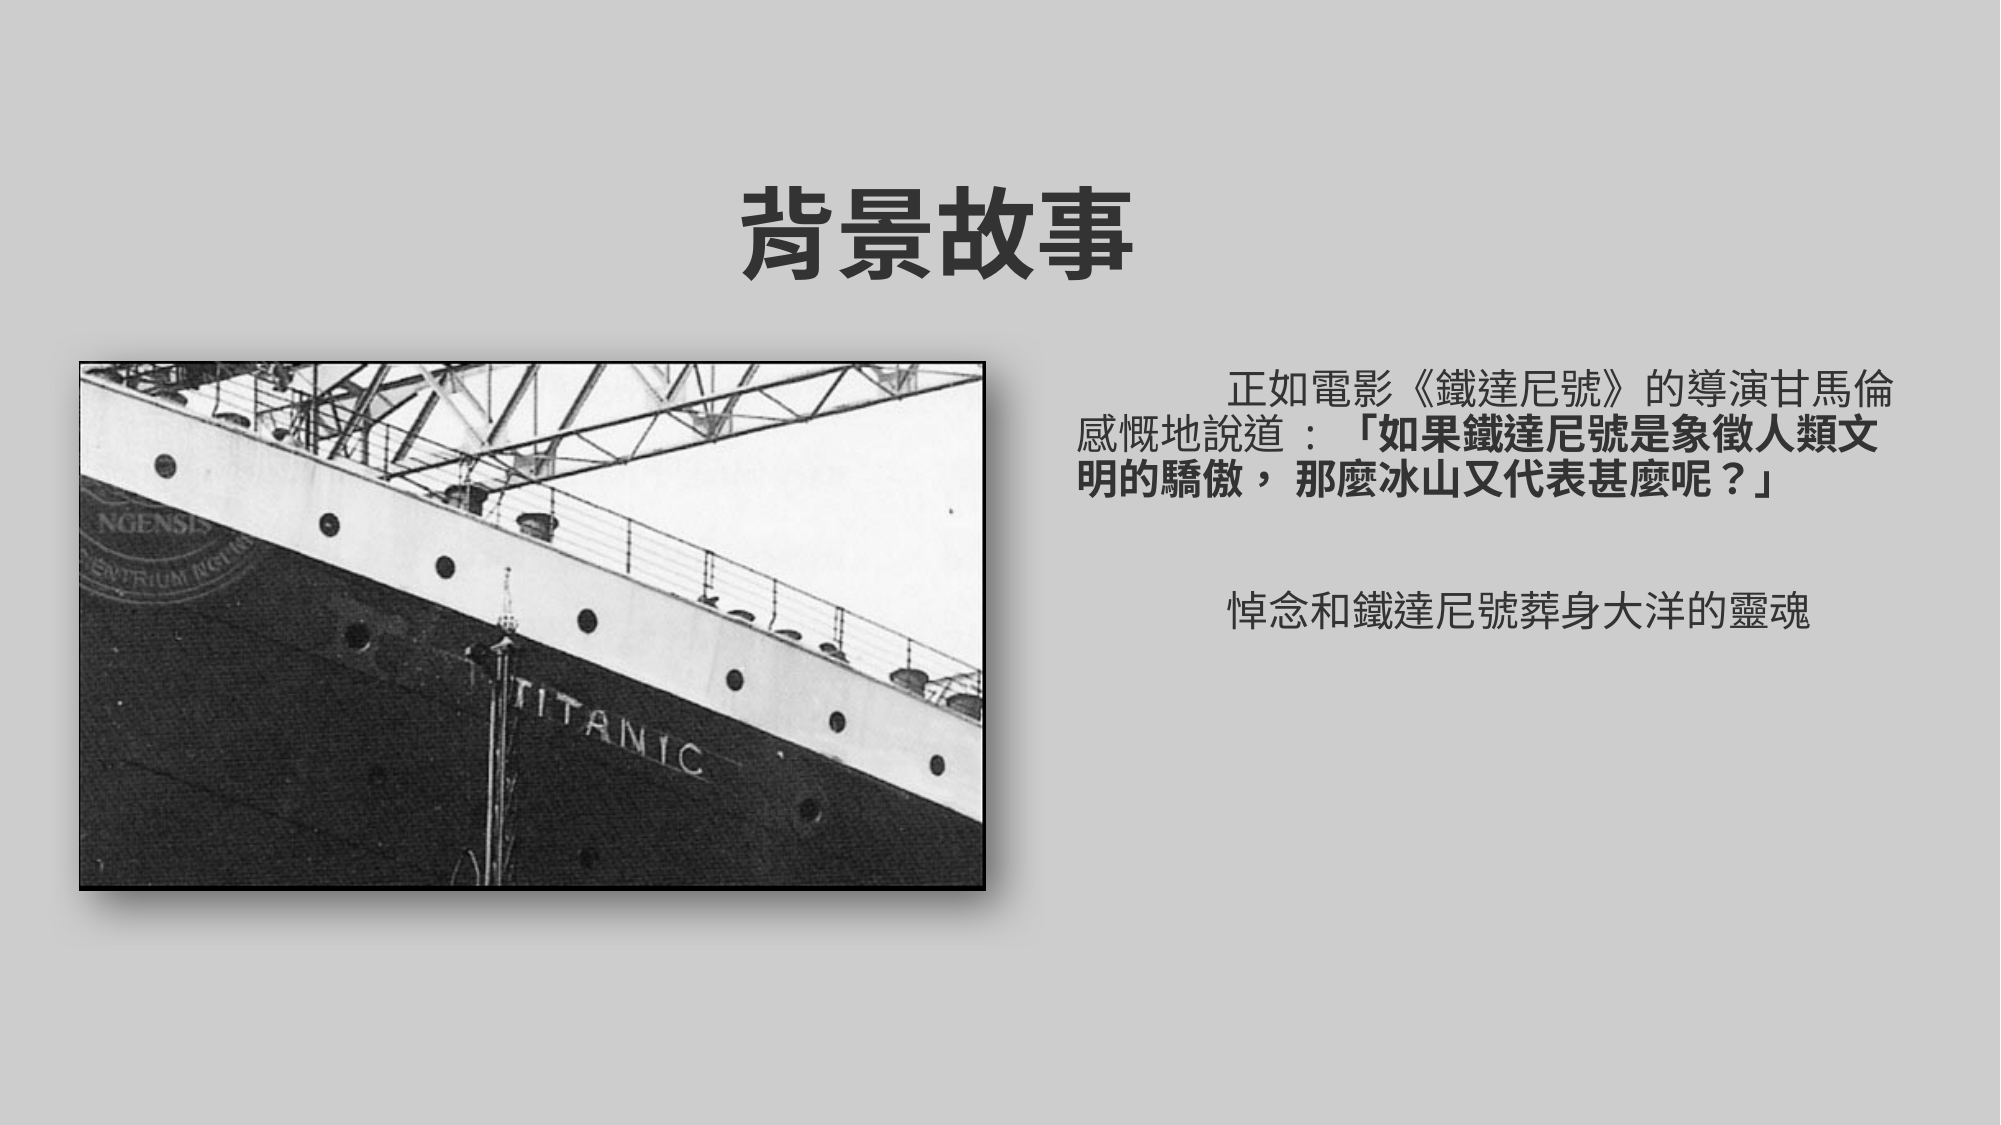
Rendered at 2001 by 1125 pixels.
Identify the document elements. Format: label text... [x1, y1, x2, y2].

subtitle 正如電影《鐵達尼號》的導演甘馬倫感慨地說道 : 「如果鐵達尼號是象徵人類文明的驕傲， 那麼冰山又代表甚麼呢？」 悼念和鐵達尼號葬身大洋的靈魂 [1061, 361, 1921, 718]
title 背景故事 [721, 179, 2000, 301]
picture [79, 361, 986, 891]
